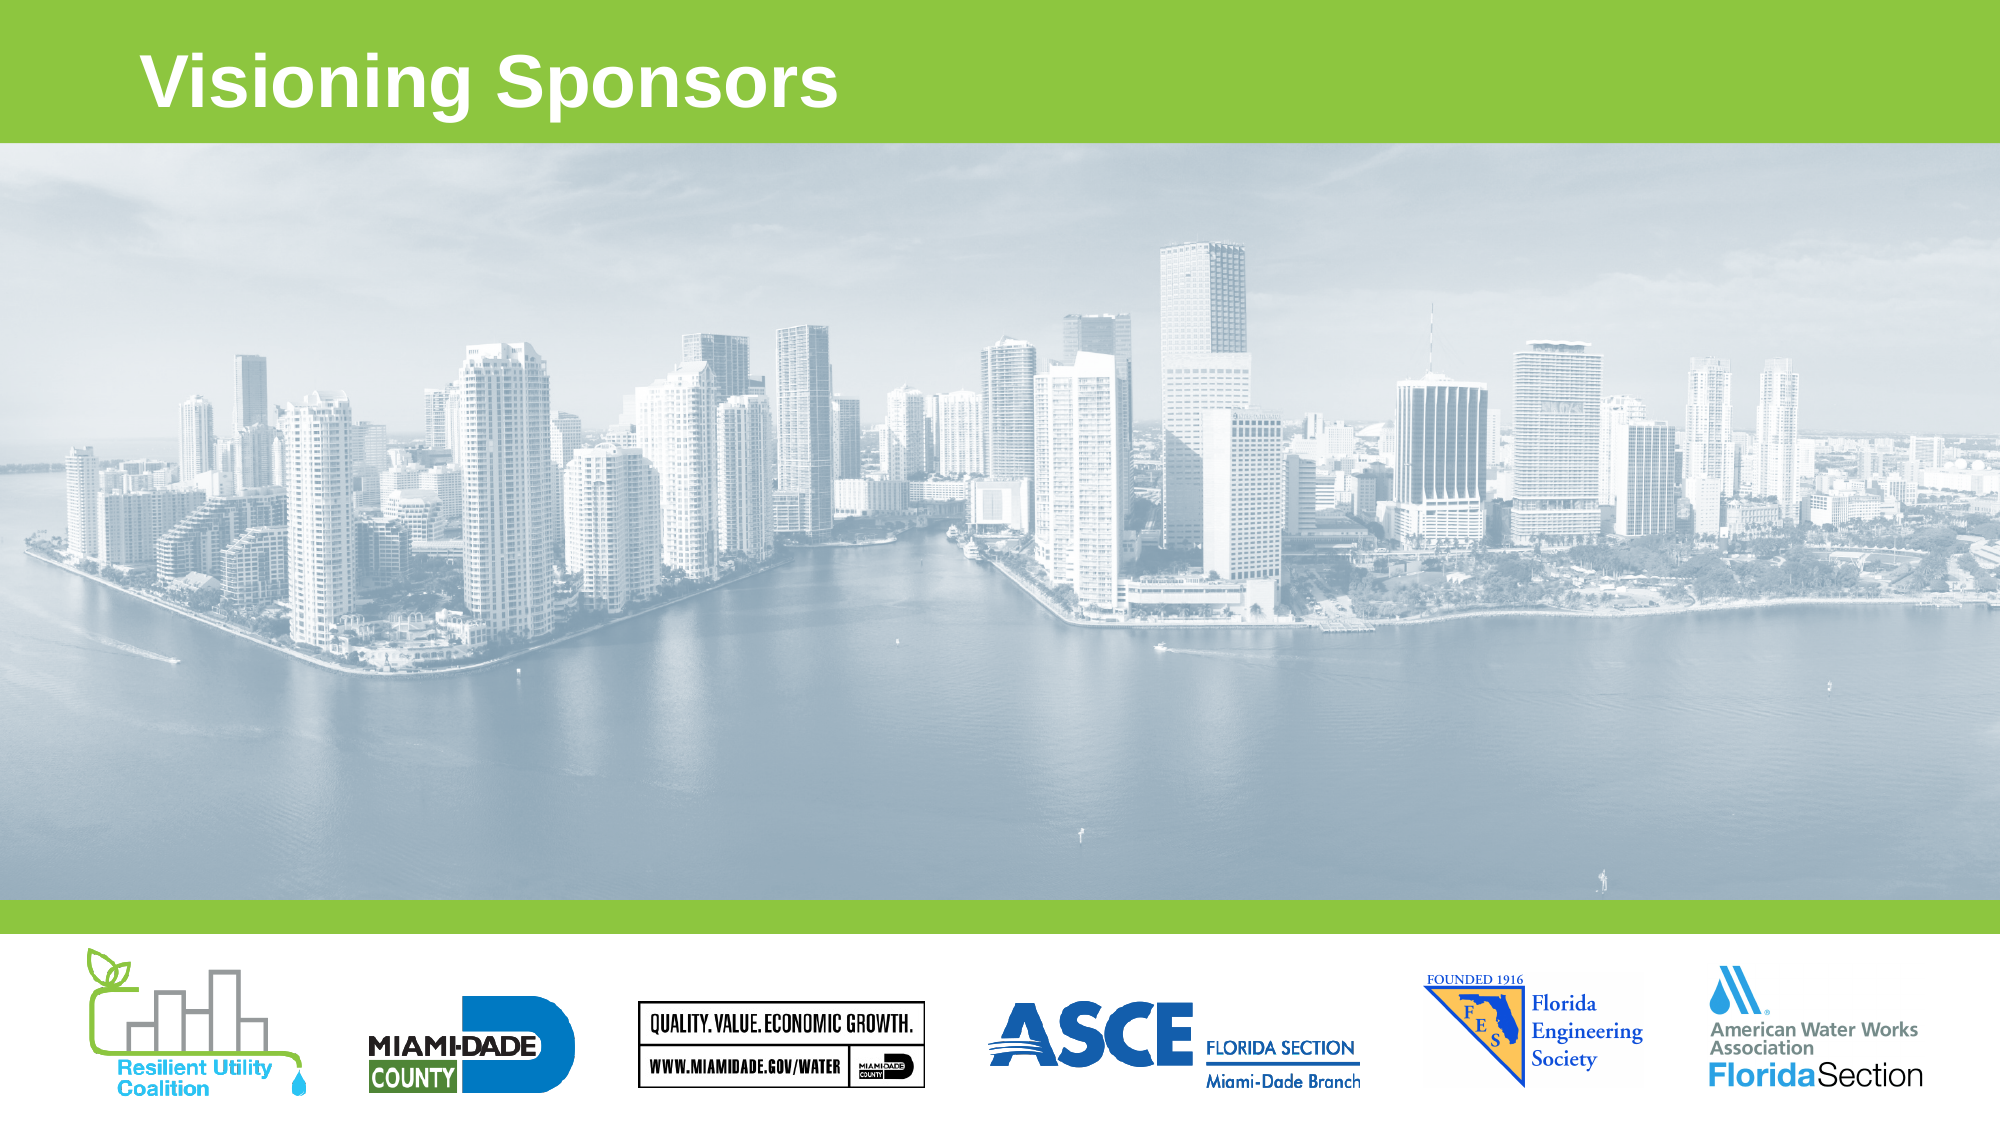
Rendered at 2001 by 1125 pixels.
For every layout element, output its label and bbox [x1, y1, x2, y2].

text_box [0, 913, 2000, 935]
picture [0, 0, 2000, 913]
text_box [87, 948, 1925, 1100]
